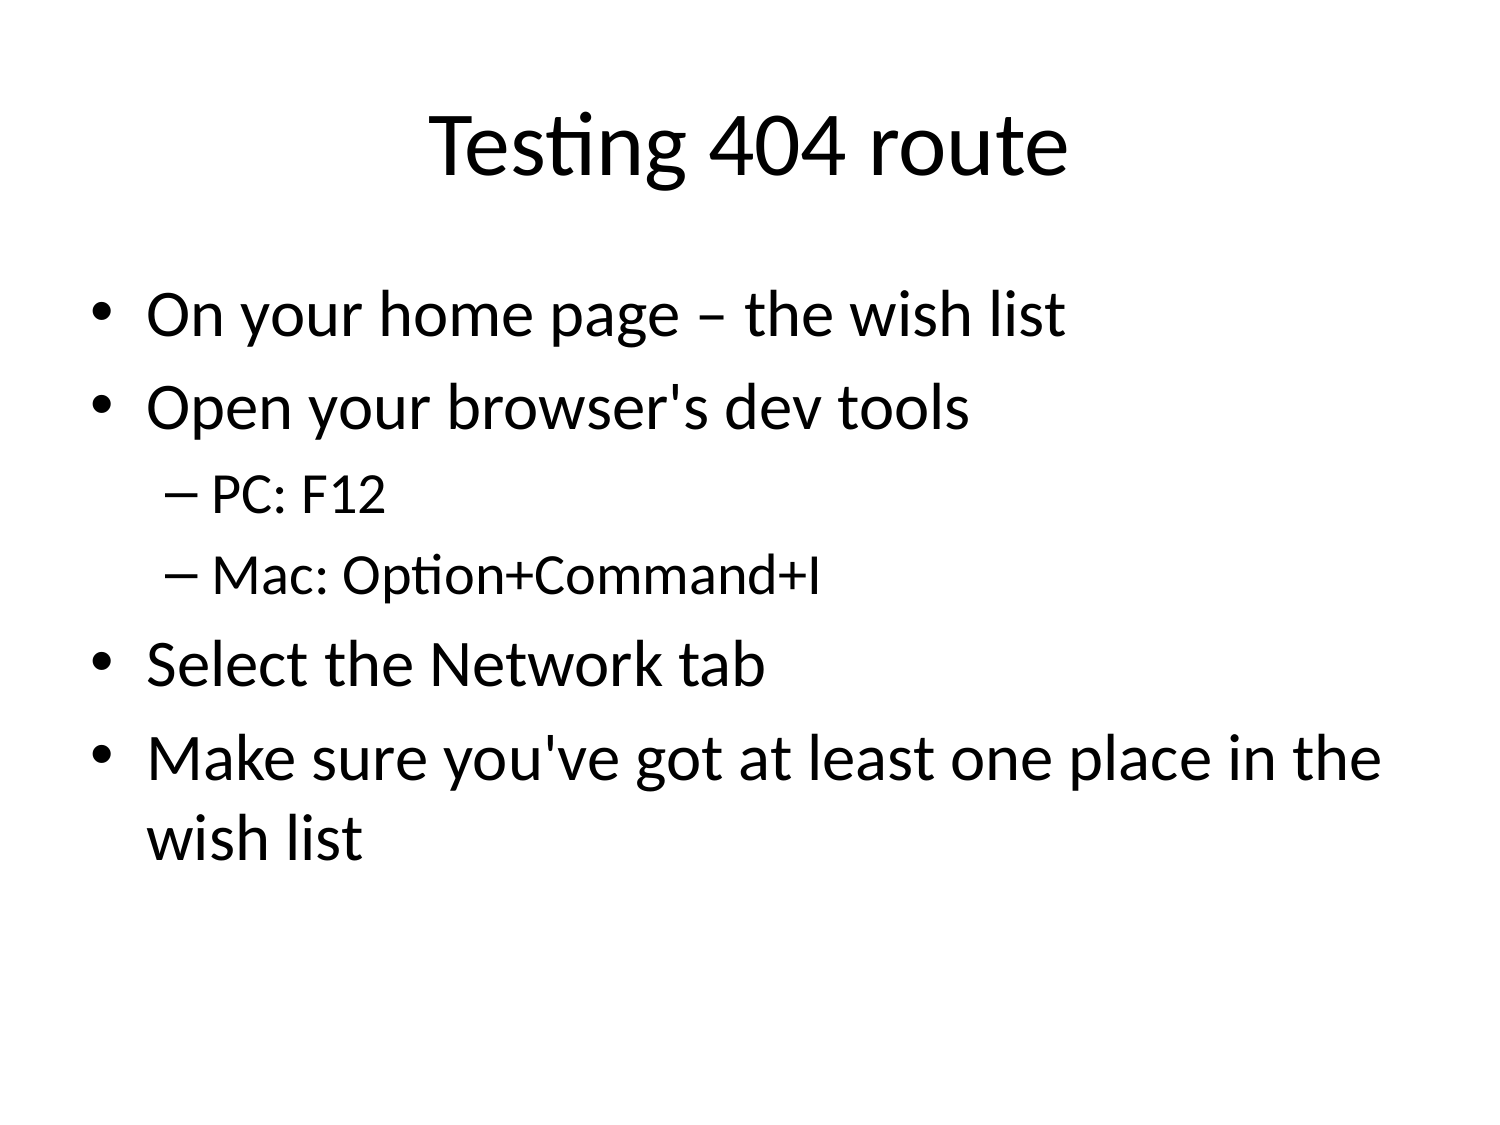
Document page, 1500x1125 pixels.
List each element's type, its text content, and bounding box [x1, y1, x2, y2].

title Testing 404 route [75, 45, 1425, 233]
list On your home page – the wish list Open your browser's dev tools PC: F12 Mac: Option+Command+I Select the Network tab Make sure you've got at least one place in the wish list [75, 262, 1425, 1005]
